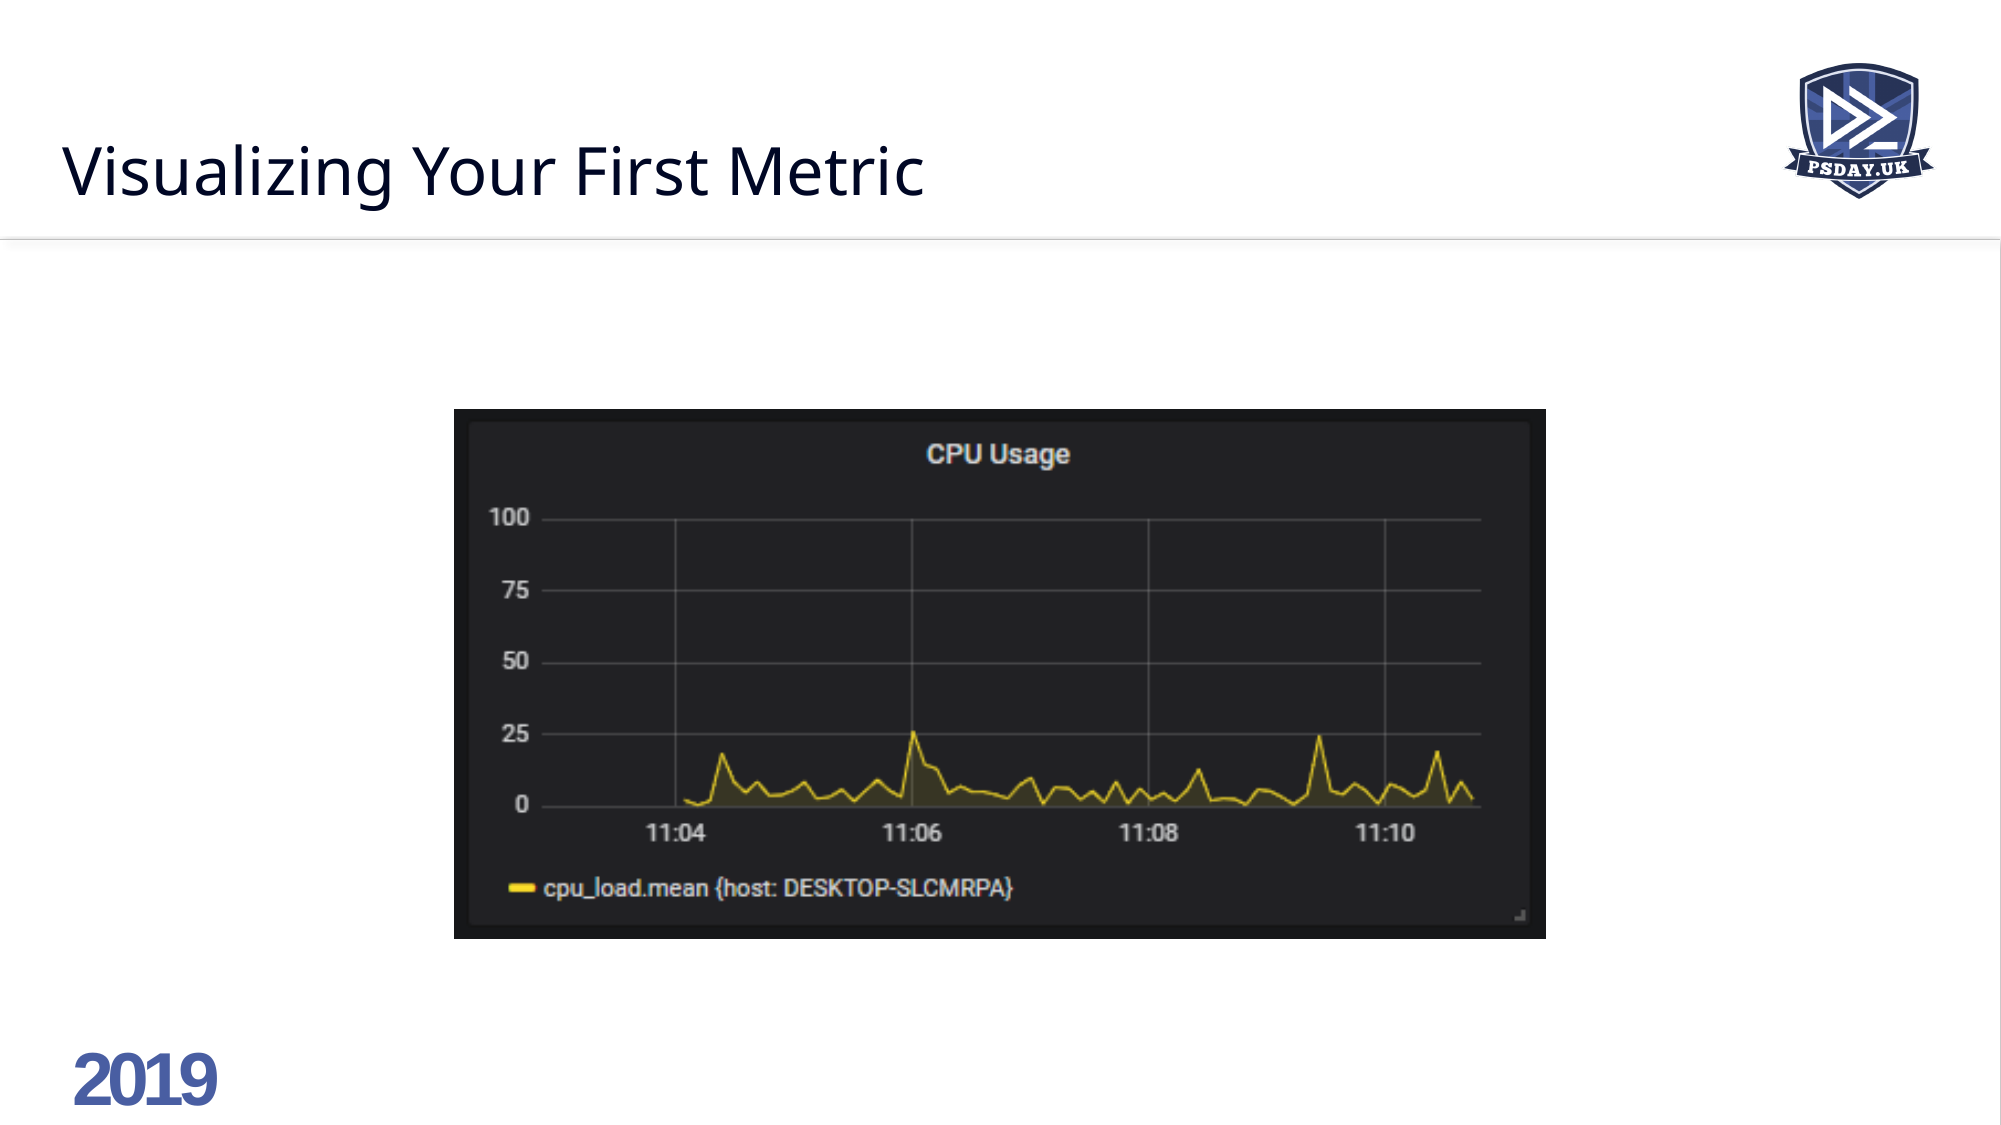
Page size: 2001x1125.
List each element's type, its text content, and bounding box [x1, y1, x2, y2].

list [454, 409, 1546, 940]
title Visualizing Your First Metric [62, 128, 1772, 209]
picture [1781, 53, 1937, 209]
